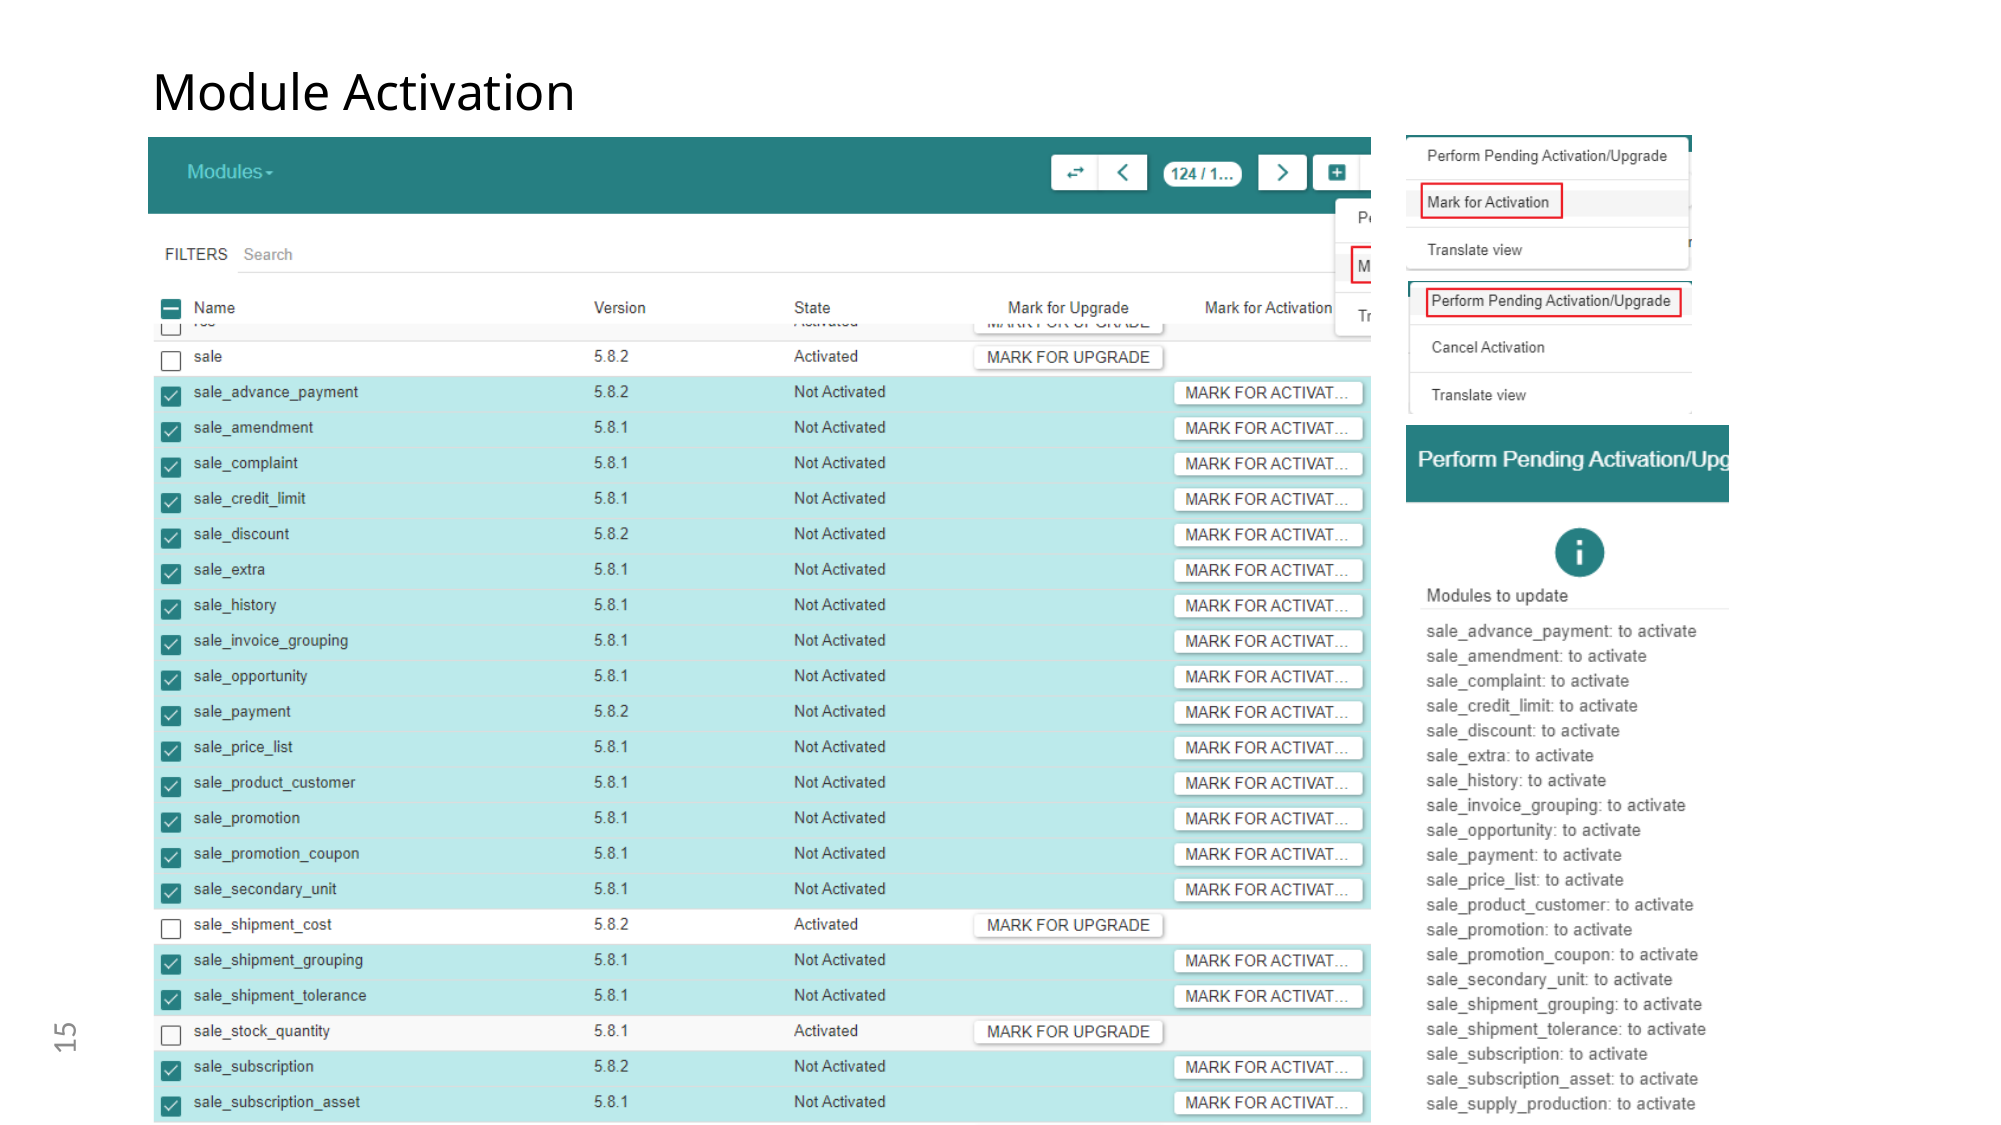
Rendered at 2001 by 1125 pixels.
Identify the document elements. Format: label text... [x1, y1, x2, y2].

picture [1406, 135, 1692, 271]
picture [1406, 425, 1729, 1125]
title Module Activation [137, 59, 1863, 136]
picture [1408, 281, 1692, 414]
slide_number 15 [32, 969, 93, 1108]
picture [148, 137, 1371, 1125]
